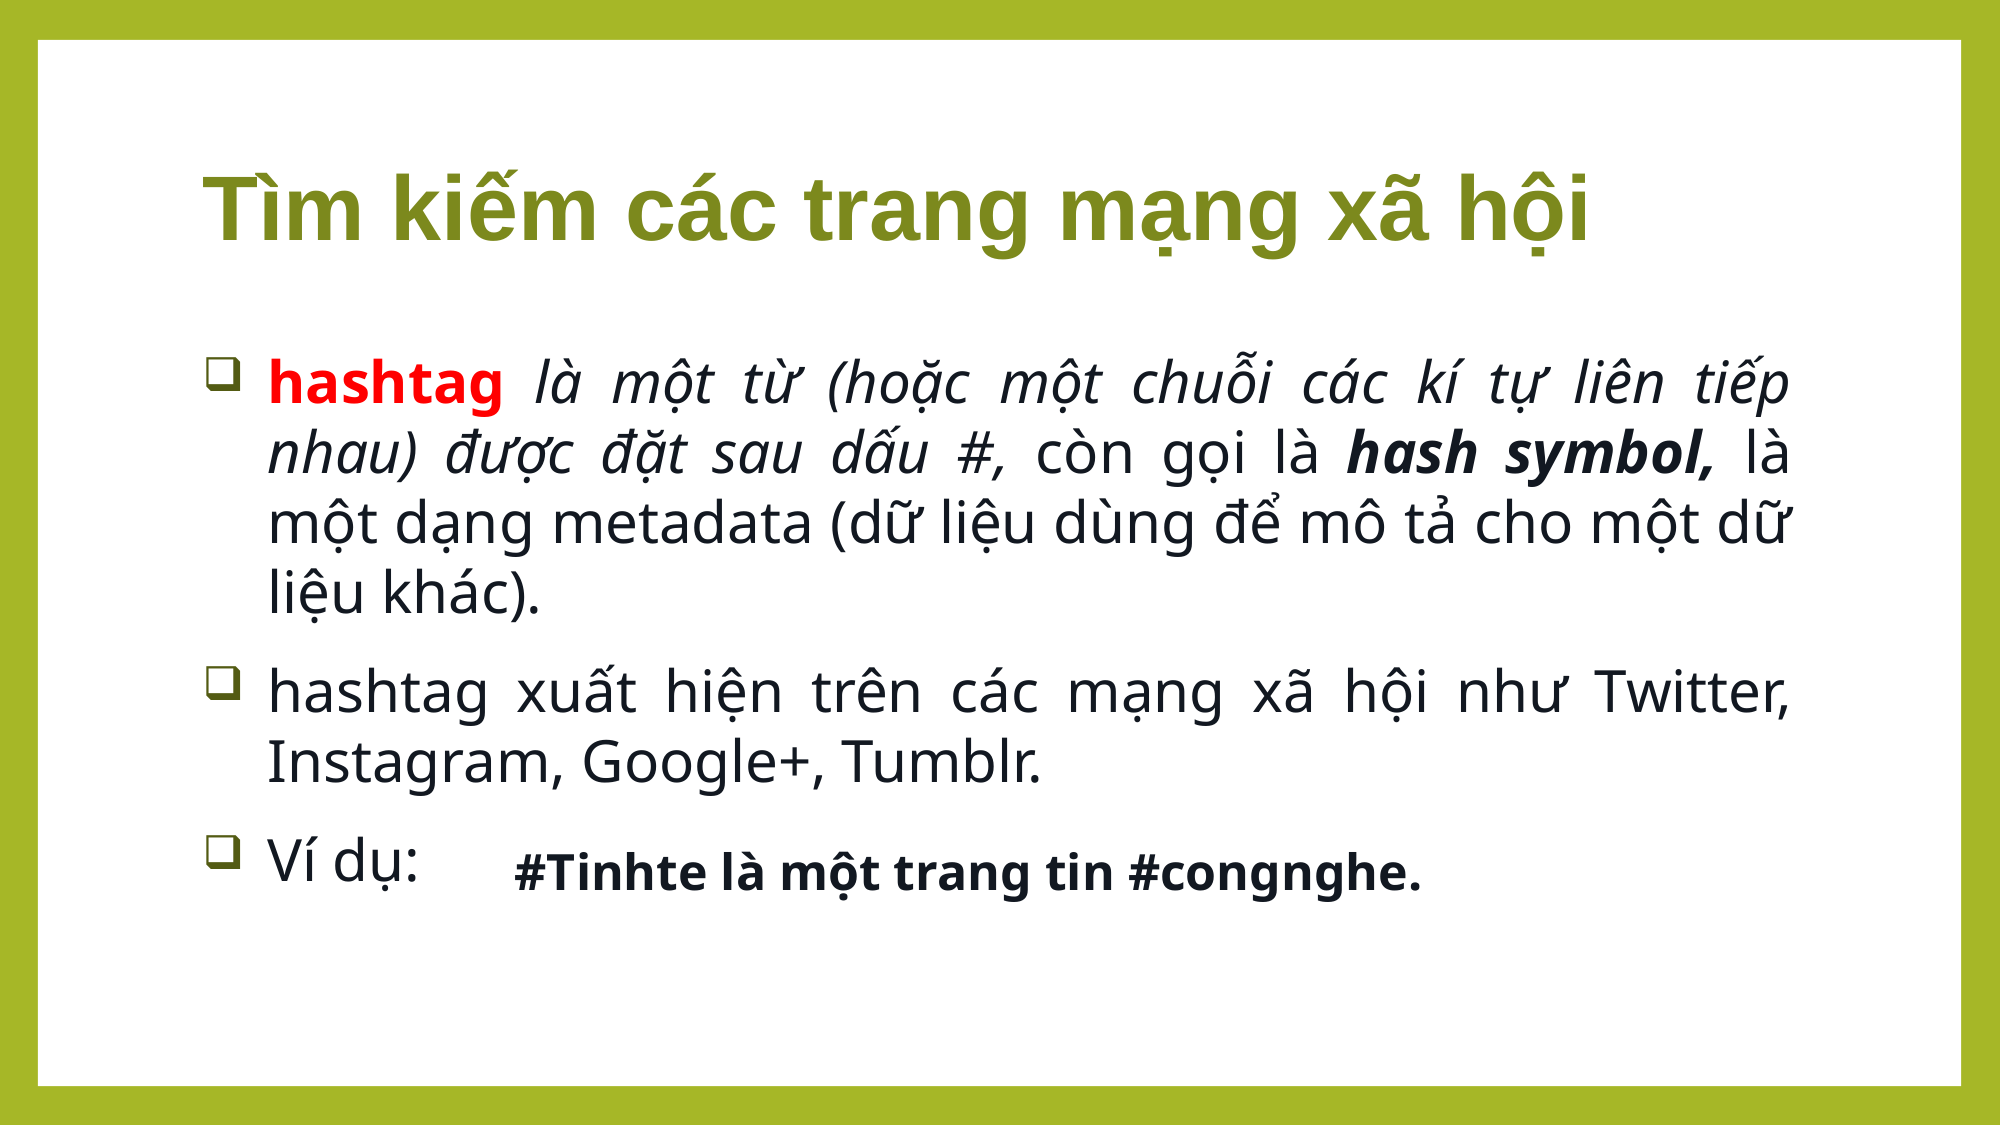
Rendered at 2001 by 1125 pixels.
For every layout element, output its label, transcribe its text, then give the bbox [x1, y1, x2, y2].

text_box #Tinhte là một trang tin #congnghe. [500, 832, 1500, 908]
list hashtag là một từ (hoặc một chuỗi các kí tự liên tiếp nhau) được đặt sau dấu #, còn gọi là hash symbol, là một dạng metadata (dữ liệu dùng để mô tả cho một dữ liệu khác). hashtag xuất hiện trên các mạng xã hội như Twitter, Instagram, Google+, Tumblr. Ví dụ: [187, 337, 1808, 1000]
title Tìm kiếm các trang mạng xã hội [187, 99, 1808, 323]
